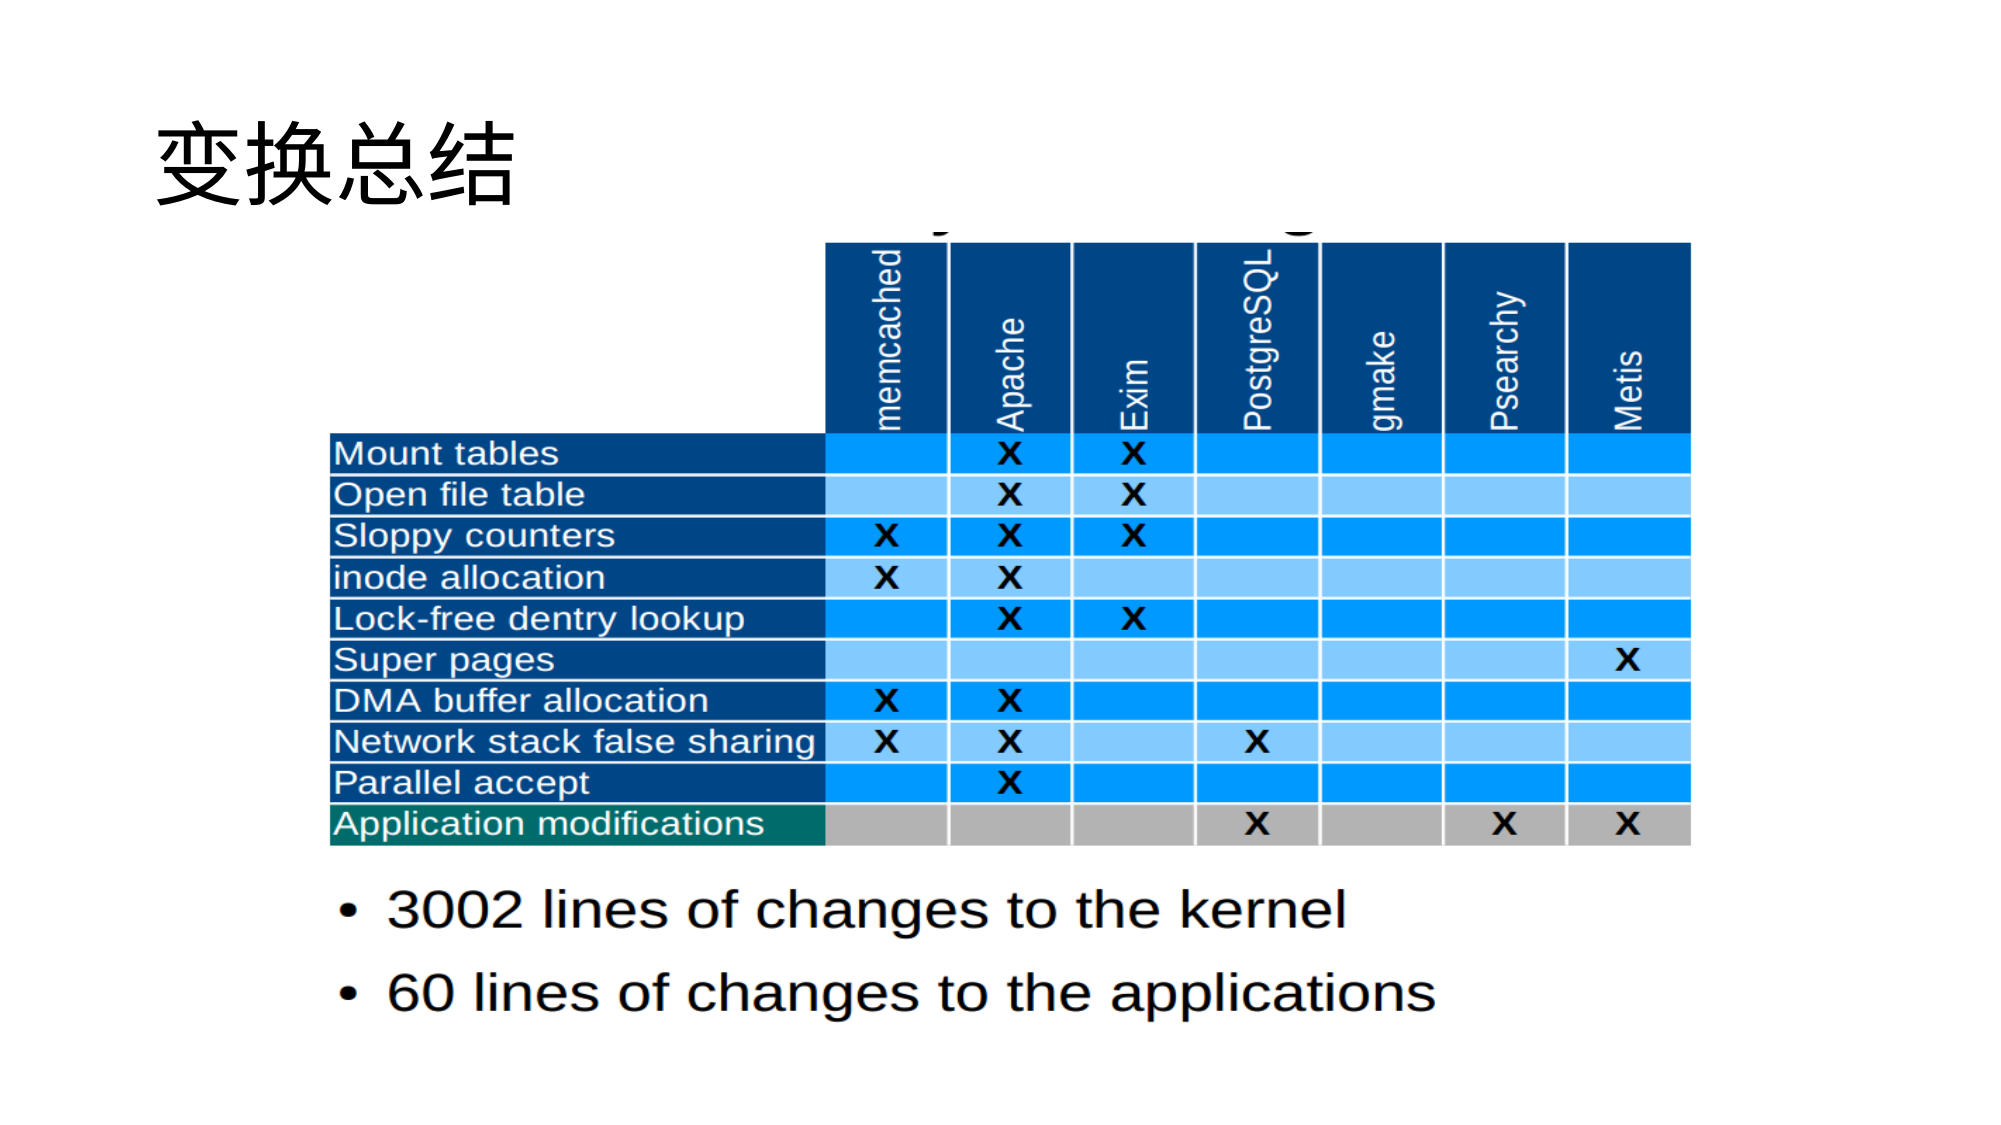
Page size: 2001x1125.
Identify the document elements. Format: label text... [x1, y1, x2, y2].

picture [280, 232, 1740, 1030]
text_box 变换总结 [137, 59, 1863, 278]
